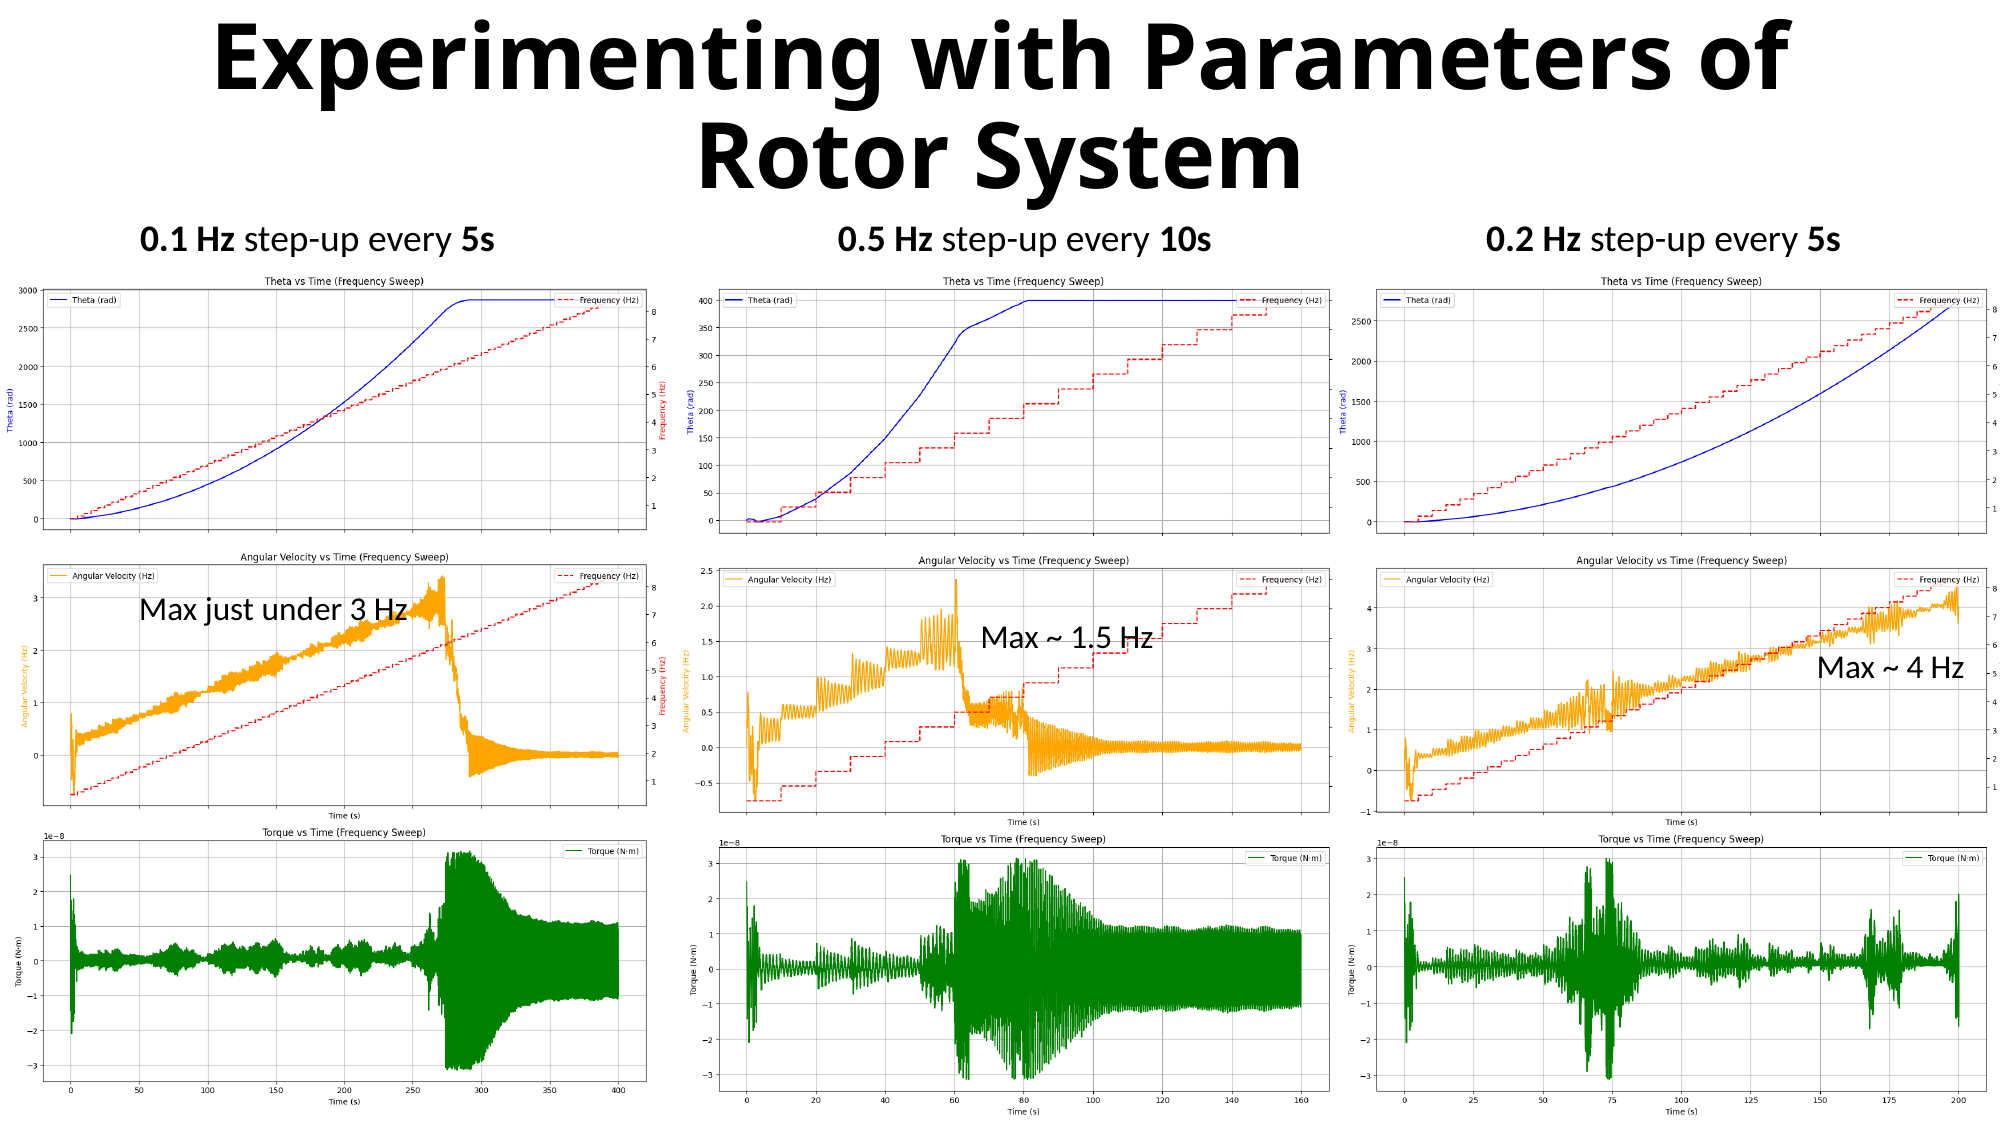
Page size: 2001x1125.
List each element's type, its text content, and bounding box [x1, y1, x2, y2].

title Experimenting with Parameters of Rotor System [61, 0, 1940, 219]
picture [677, 271, 2000, 1121]
text_box 0.1 Hz step-up every 5s [125, 206, 510, 267]
text_box 0.5 Hz step-up every 10s [823, 206, 1227, 267]
picture [1, 271, 672, 1111]
text_box 0.2 Hz step-up every 5s [1471, 206, 1856, 267]
